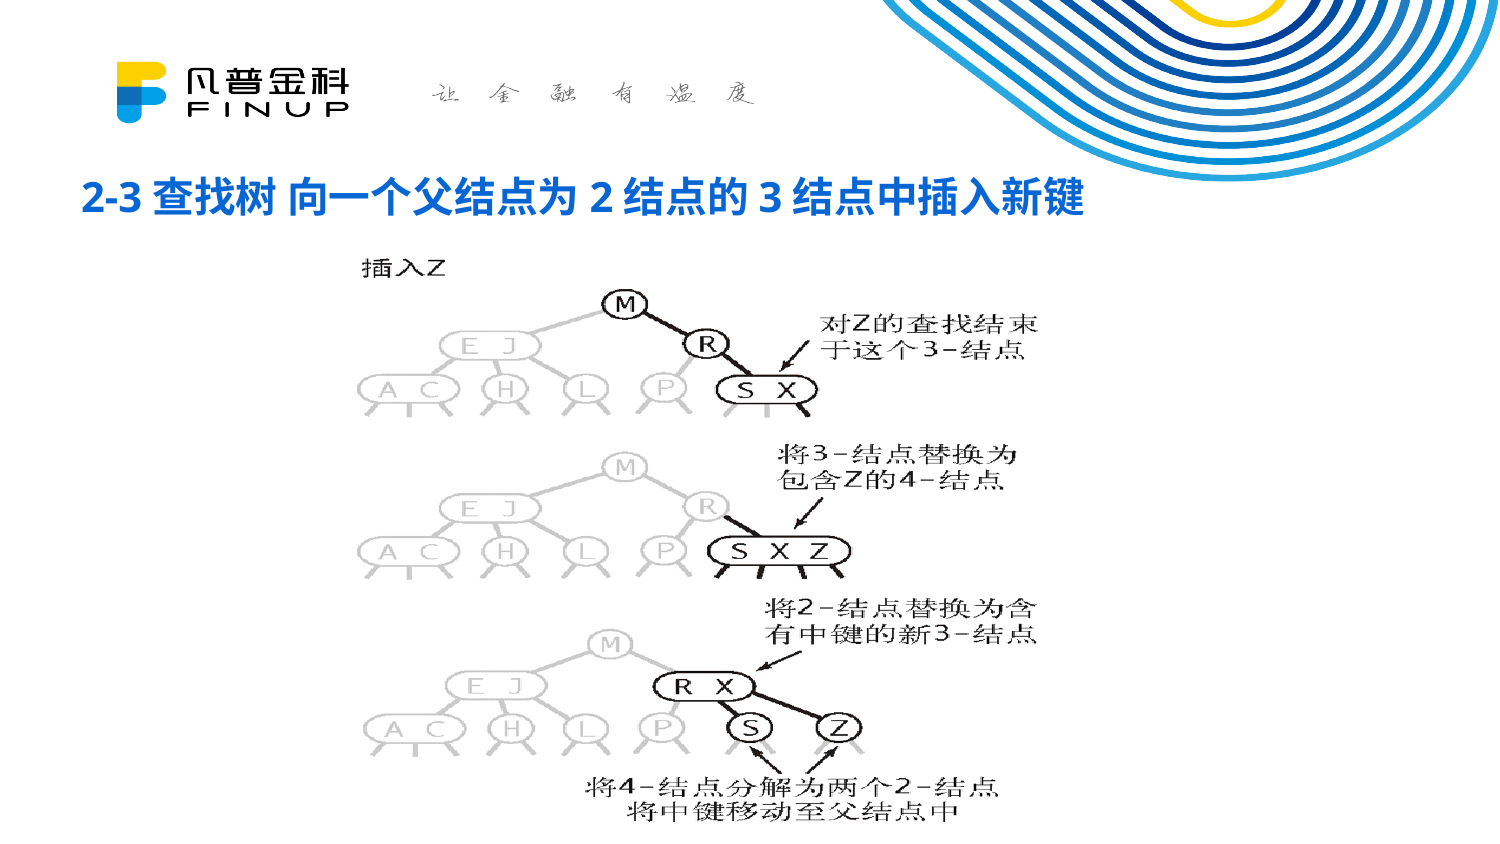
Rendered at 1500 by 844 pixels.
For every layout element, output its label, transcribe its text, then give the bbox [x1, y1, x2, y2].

picture [230, 239, 1176, 839]
picture [423, 68, 769, 119]
picture [105, 53, 362, 137]
picture [855, 0, 1500, 195]
text_box 2-3查找树 向一个父结点为2结点的3结点中插入新键 [66, 163, 1100, 229]
picture [922, 0, 1466, 158]
